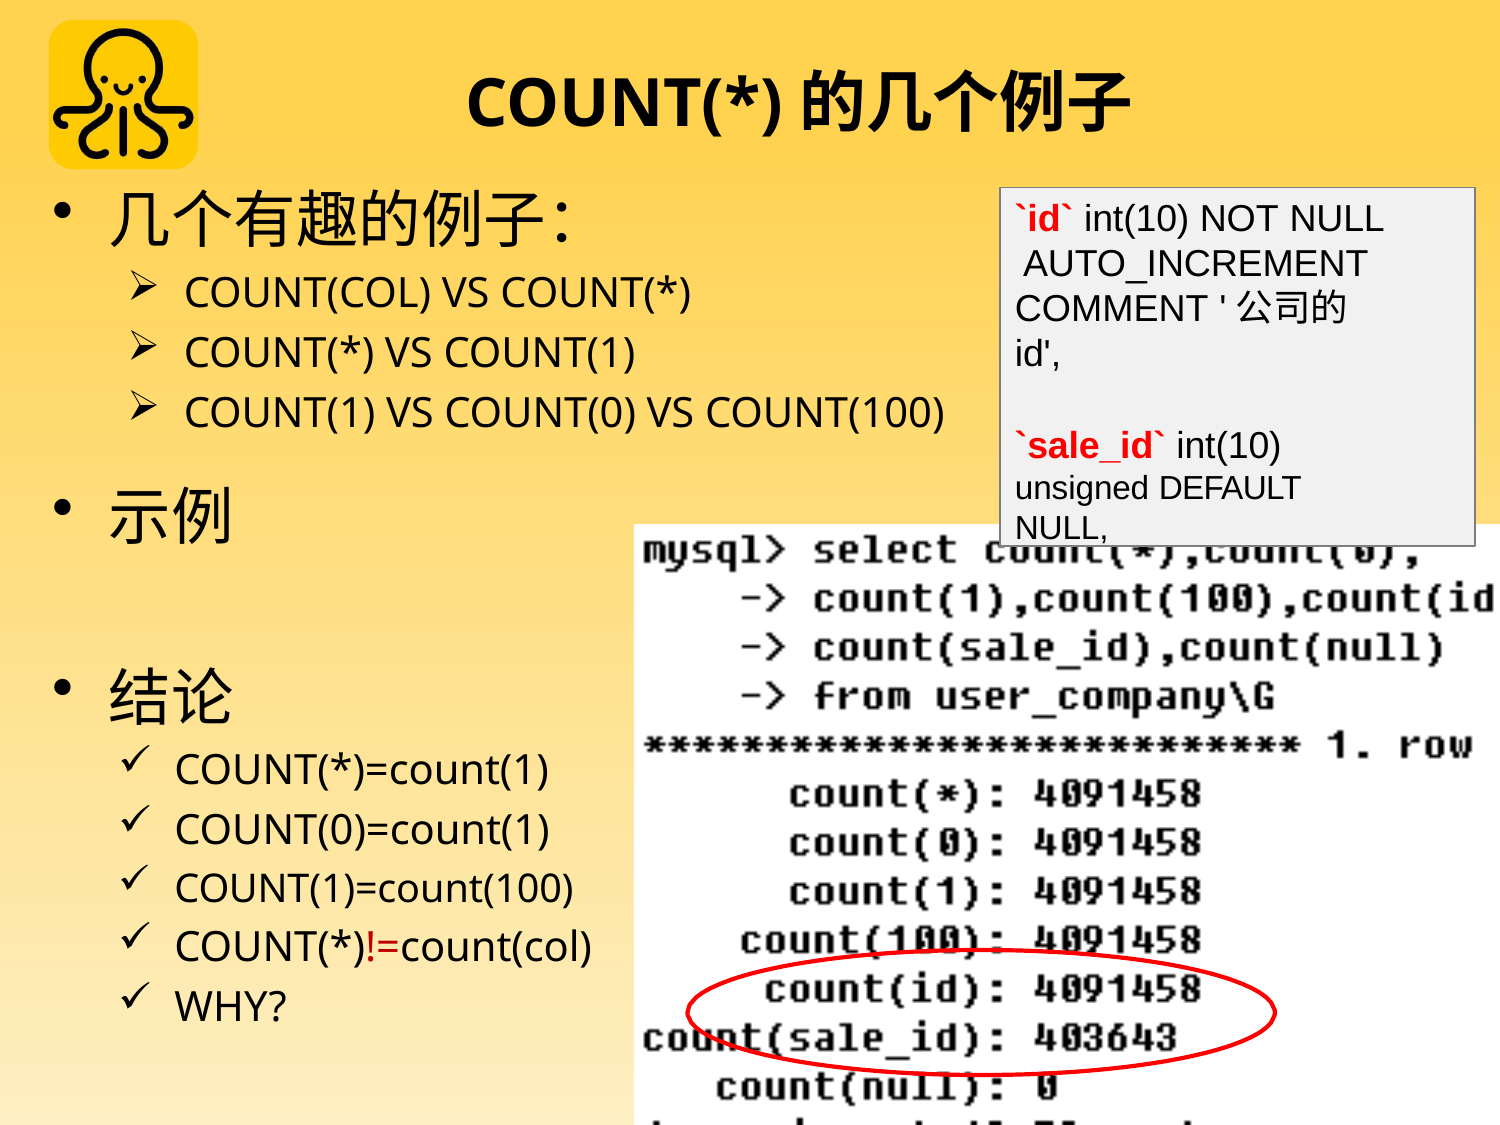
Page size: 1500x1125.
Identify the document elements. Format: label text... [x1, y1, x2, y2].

text_box 几个有趣的例子： COUNT(COL) VS COUNT(*) COUNT(*) VS COUNT(1) COUNT(1) VS COUNT(0) VS COUNT(100) 示例 [50, 162, 994, 553]
text_box [633, 524, 1500, 1125]
title COUNT(*)的几个例子 [462, 57, 1135, 248]
picture [48, 19, 199, 162]
text_box `id` int(10) NOT NULL AUTO_INCREMENT COMMENT '公司的id', `sale_id` int(10) unsigned DEFAULT NULL, [999, 187, 1475, 546]
text_box 结论 COUNT(*)=count(1) COUNT(0)=count(1) COUNT(1)=count(100) COUNT(*)!=count(col) WHY? [50, 639, 619, 1030]
text_box [687, 950, 1275, 1076]
